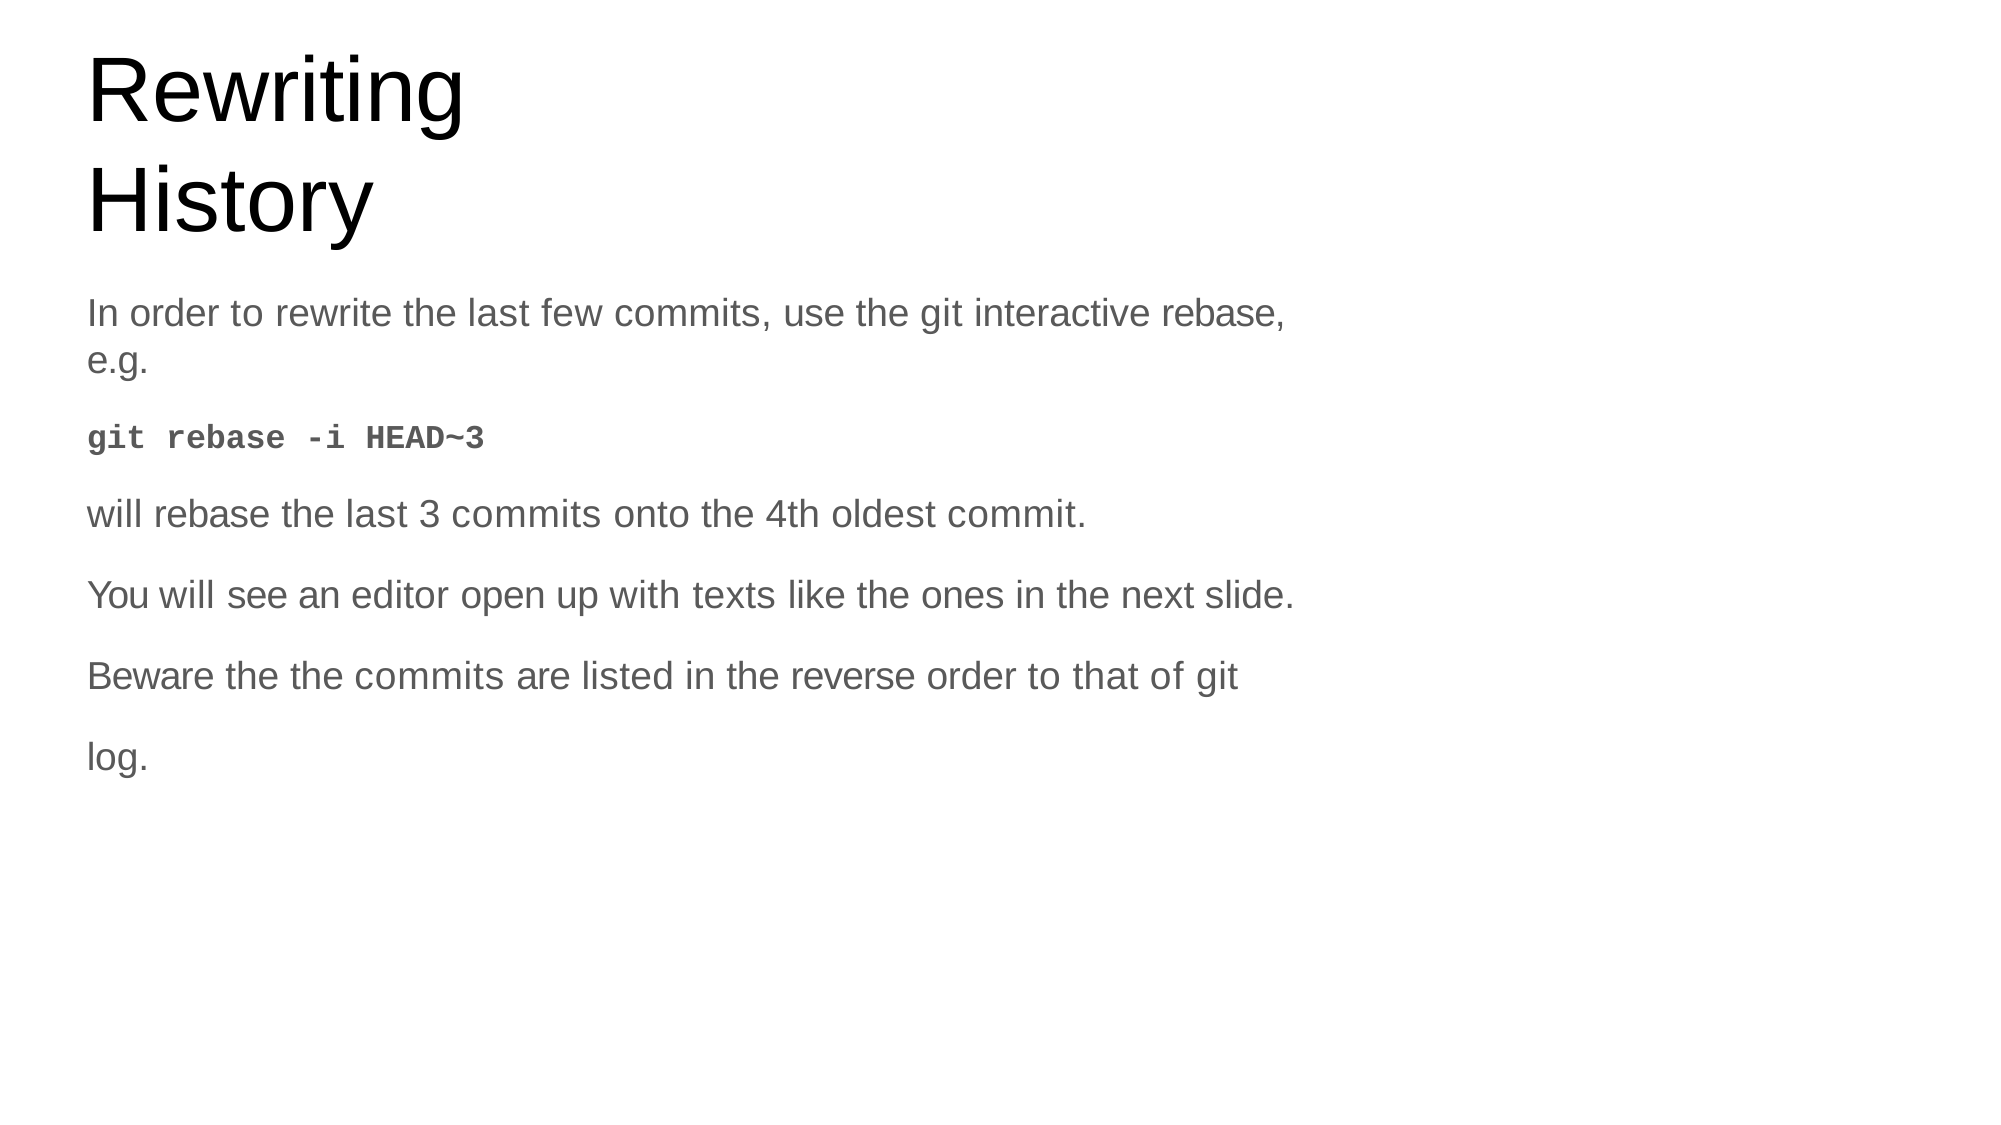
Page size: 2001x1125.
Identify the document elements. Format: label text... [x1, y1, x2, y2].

title Rewriting History [84, 27, 595, 250]
text_box In order to rewrite the last few commits, use the git interactive rebase, e.g. git rebase -i HEAD~3 will rebase the last 3 commits onto the 4th oldest commit. You will see an editor open up with texts like the ones in the next slide. Beware the the commits are listed in the reverse order to that of git log. [84, 285, 1358, 779]
